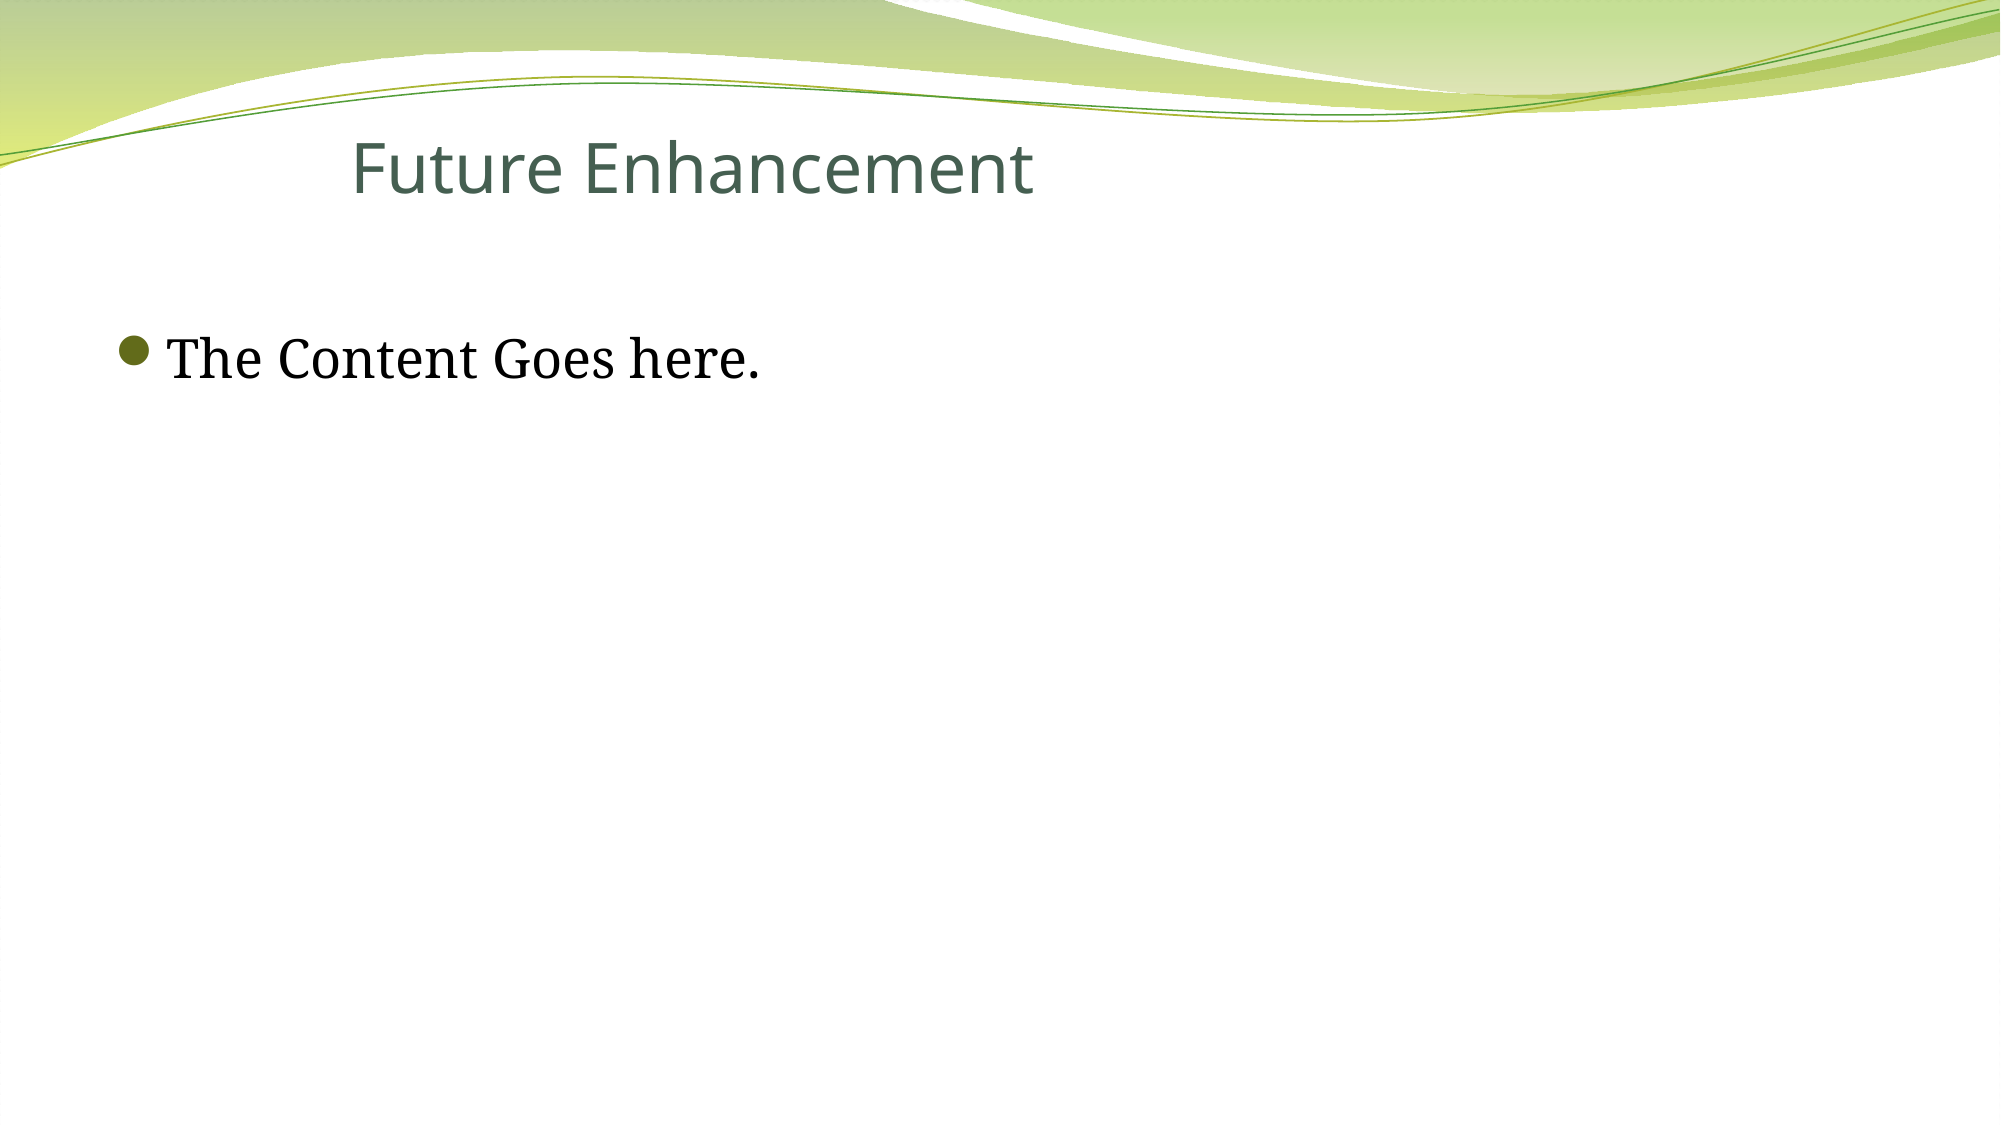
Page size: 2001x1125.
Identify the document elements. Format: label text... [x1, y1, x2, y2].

text_box Future Enhancement [240, 115, 1900, 208]
text_box The Content Goes here. [99, 317, 1900, 1038]
